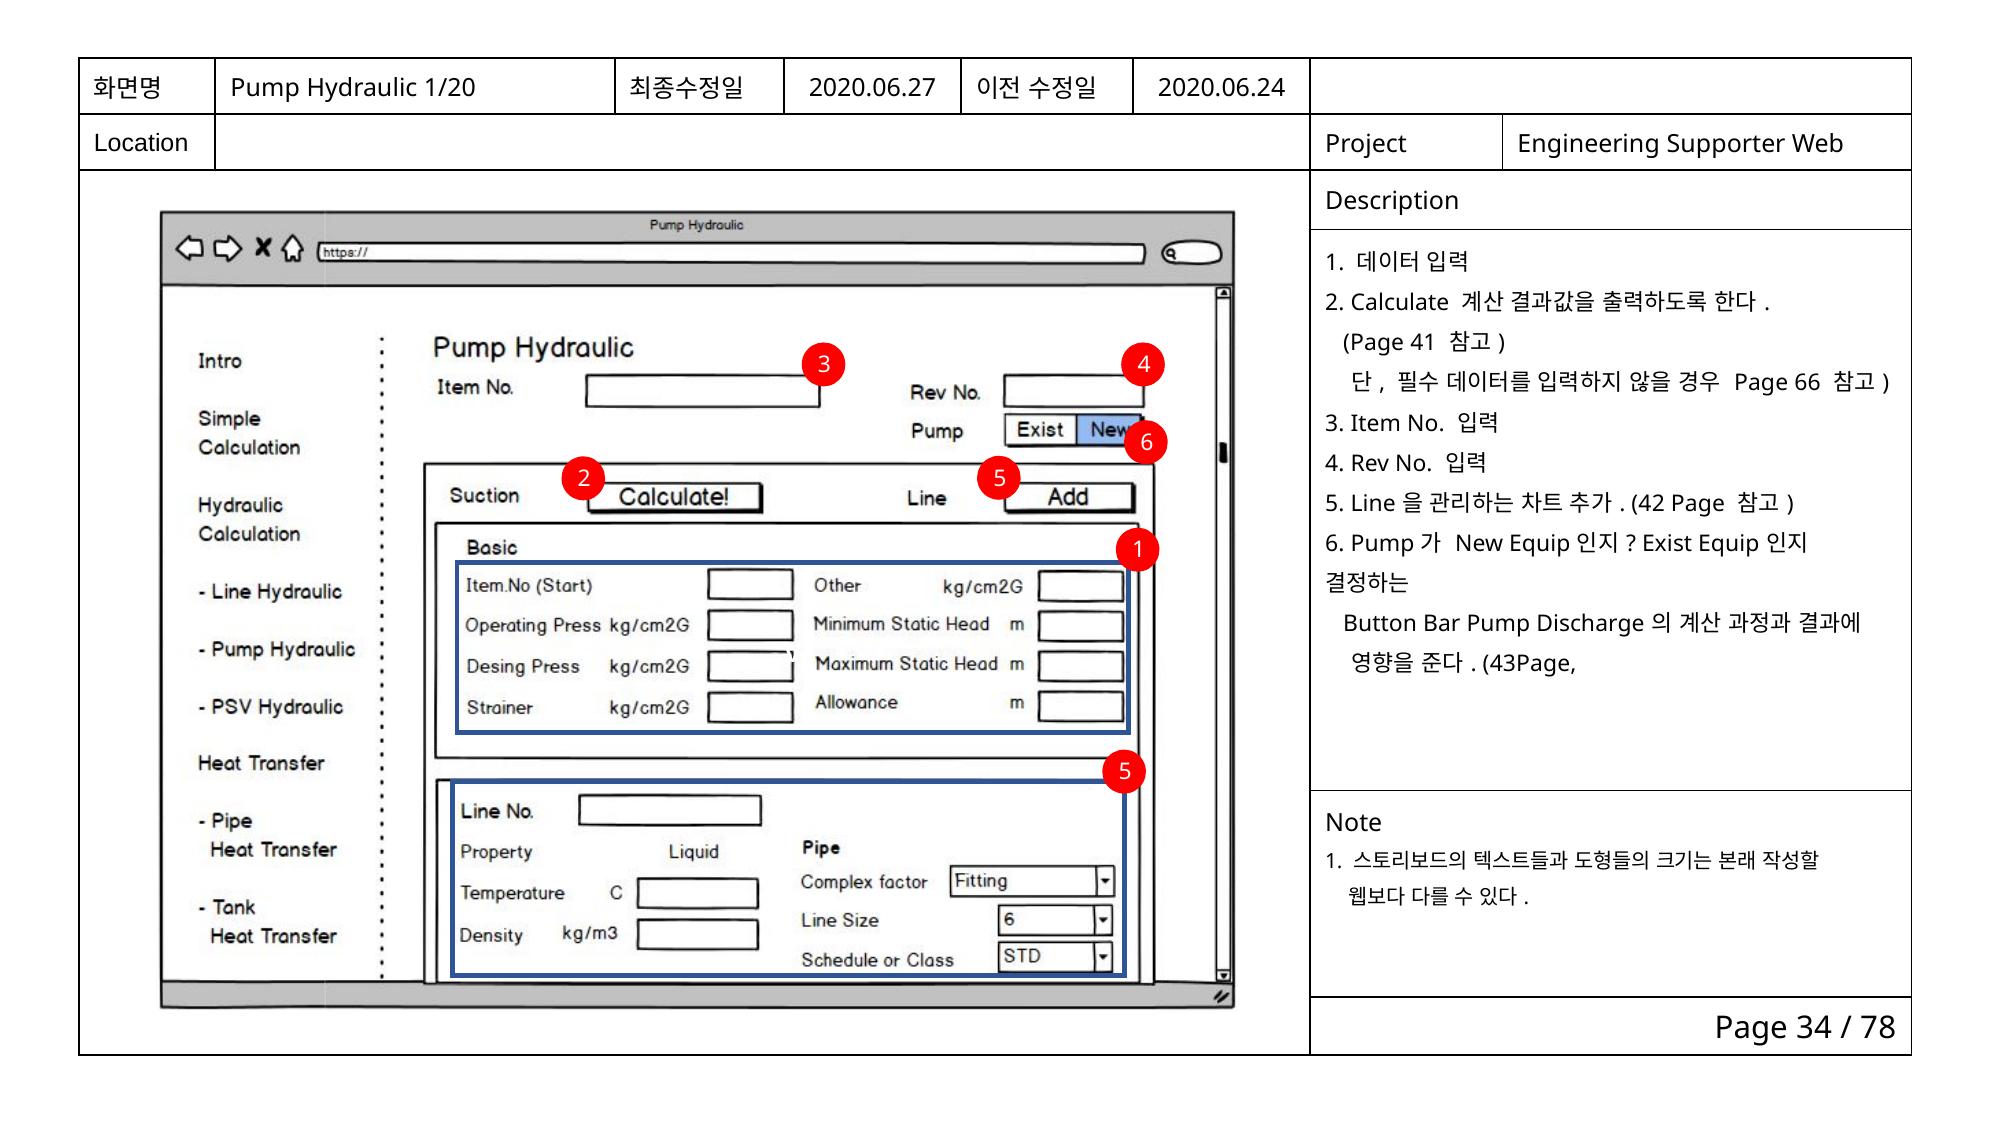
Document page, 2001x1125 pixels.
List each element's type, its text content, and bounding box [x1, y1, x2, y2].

table_cell Engineering Supporter Web [1503, 115, 1911, 169]
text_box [1102, 749, 1148, 794]
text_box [801, 342, 847, 387]
table_header 이전 수정일 [962, 59, 1132, 113]
table_cell Note 1. 스토리보드의 텍스트들과 도형들의 크기는 본래 작성할 웹보다 다를 수 있다. [1311, 791, 1911, 996]
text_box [561, 456, 607, 501]
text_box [1115, 527, 1161, 572]
table_cell [80, 171, 1309, 1054]
table_header 최종수정일 [616, 59, 783, 113]
table_header 2020.06.27 [785, 59, 960, 113]
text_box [1121, 342, 1167, 387]
table_cell Page 34 / 78 [1311, 998, 1911, 1054]
table_cell Description [1311, 171, 1911, 229]
table_cell 1. 데이터 입력 2. Calculate 계산 결과값을 출력하도록 한다. (Page 41 참고) 단, 필수 데이터를 입력하지 않을 경우 Page 66 참고) 3. Item No. 입력 4. Rev No. 입력 5. Line을 관리하는 차트 추가. (42 Page 참고) 6. Pump가 New Equip인지? Exist Equip인지 결정하는 Button Bar Pump Discharge의 계산 과정과 결과에 영향을 준다. (43Page, [1311, 230, 1911, 790]
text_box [1124, 420, 1170, 465]
table_cell [216, 115, 1309, 169]
table_header 화면명 [80, 59, 214, 113]
table_header [1311, 59, 1911, 113]
table_cell Project [1311, 115, 1502, 169]
table_header Pump Hydraulic 1/20 [216, 59, 614, 113]
table_cell Location [80, 115, 214, 169]
table_header 2020.06.24 [1134, 59, 1309, 113]
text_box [977, 455, 1023, 500]
picture [156, 209, 1238, 1012]
